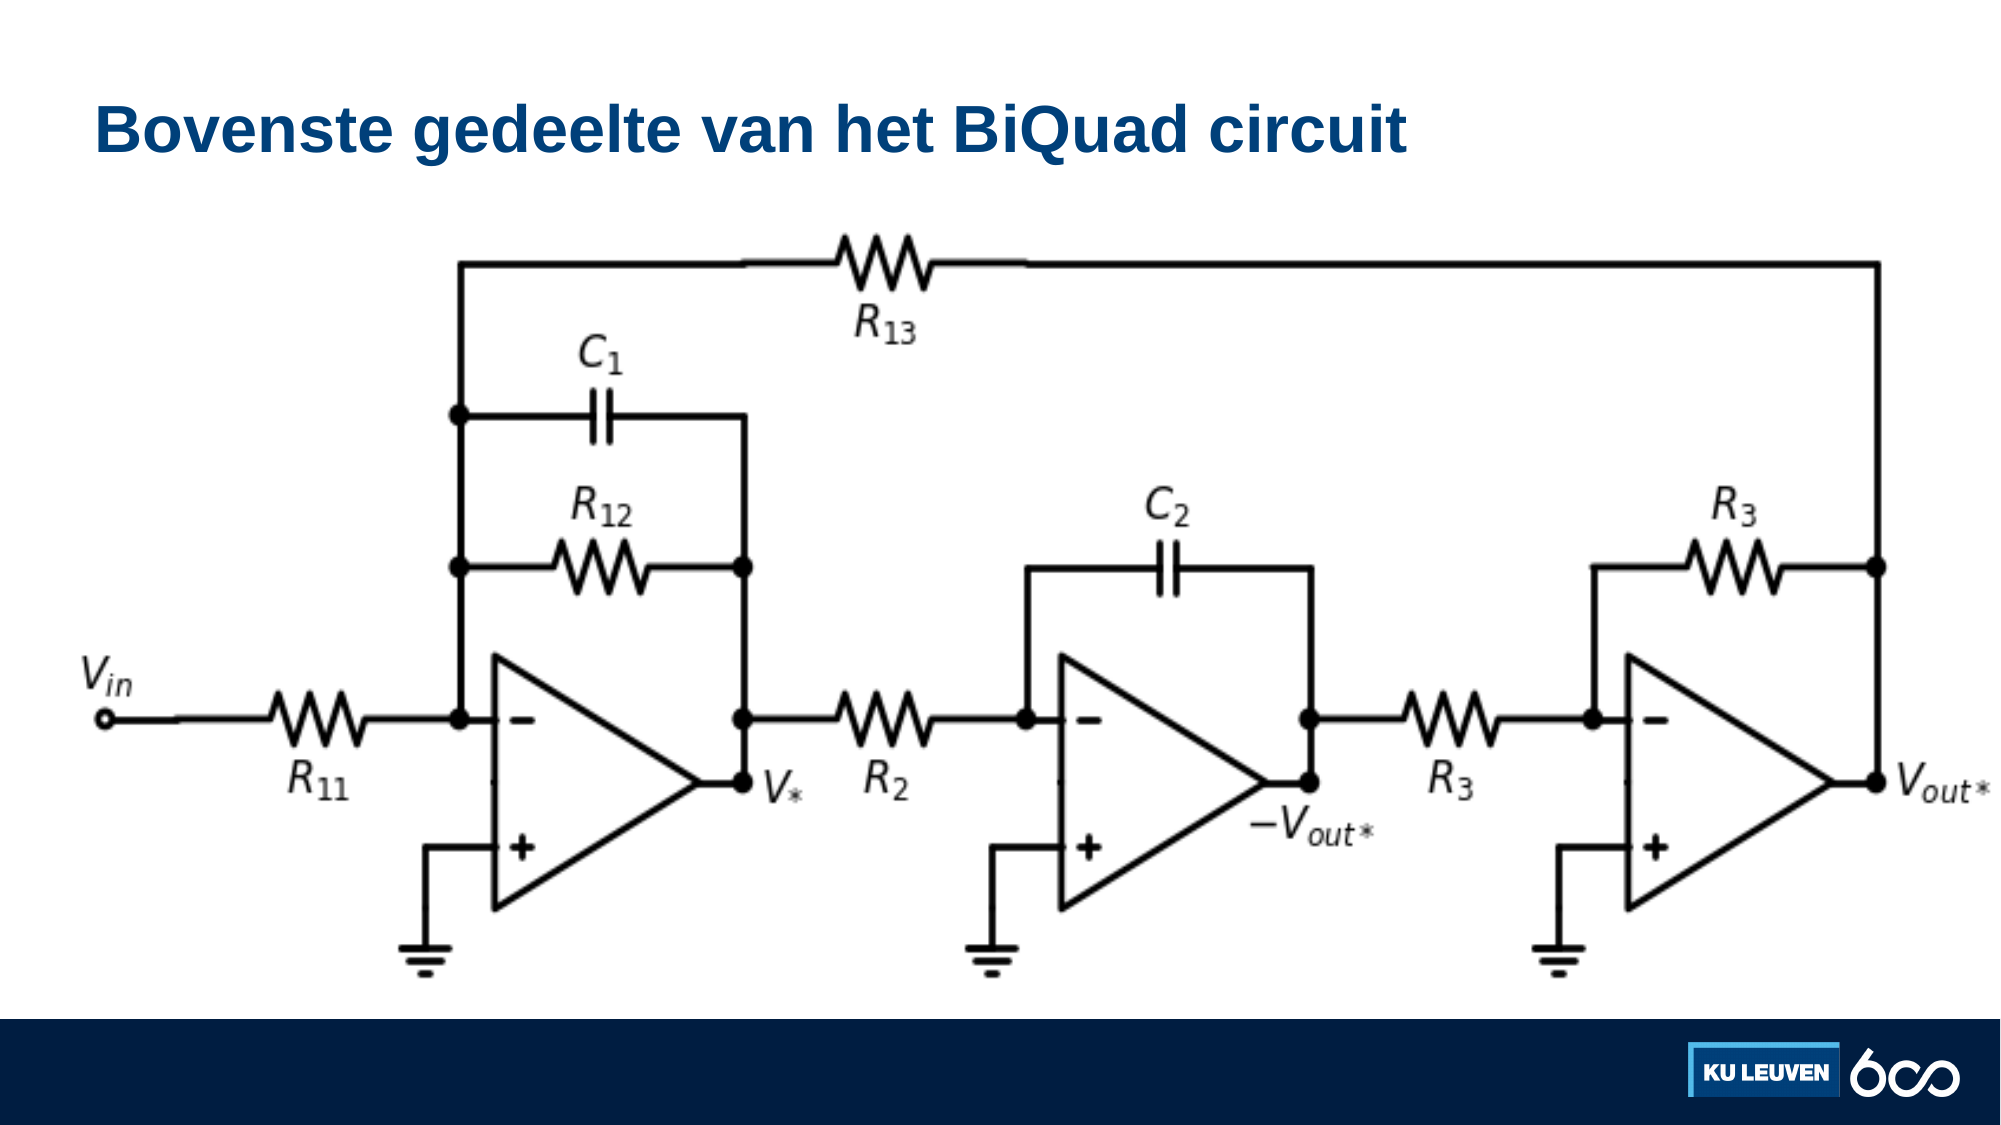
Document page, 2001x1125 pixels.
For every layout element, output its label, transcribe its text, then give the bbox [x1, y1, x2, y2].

picture [1688, 1042, 1960, 1097]
picture [0, 193, 2000, 1019]
title Bovenste gedeelte van het BiQuad circuit [94, 94, 1900, 186]
